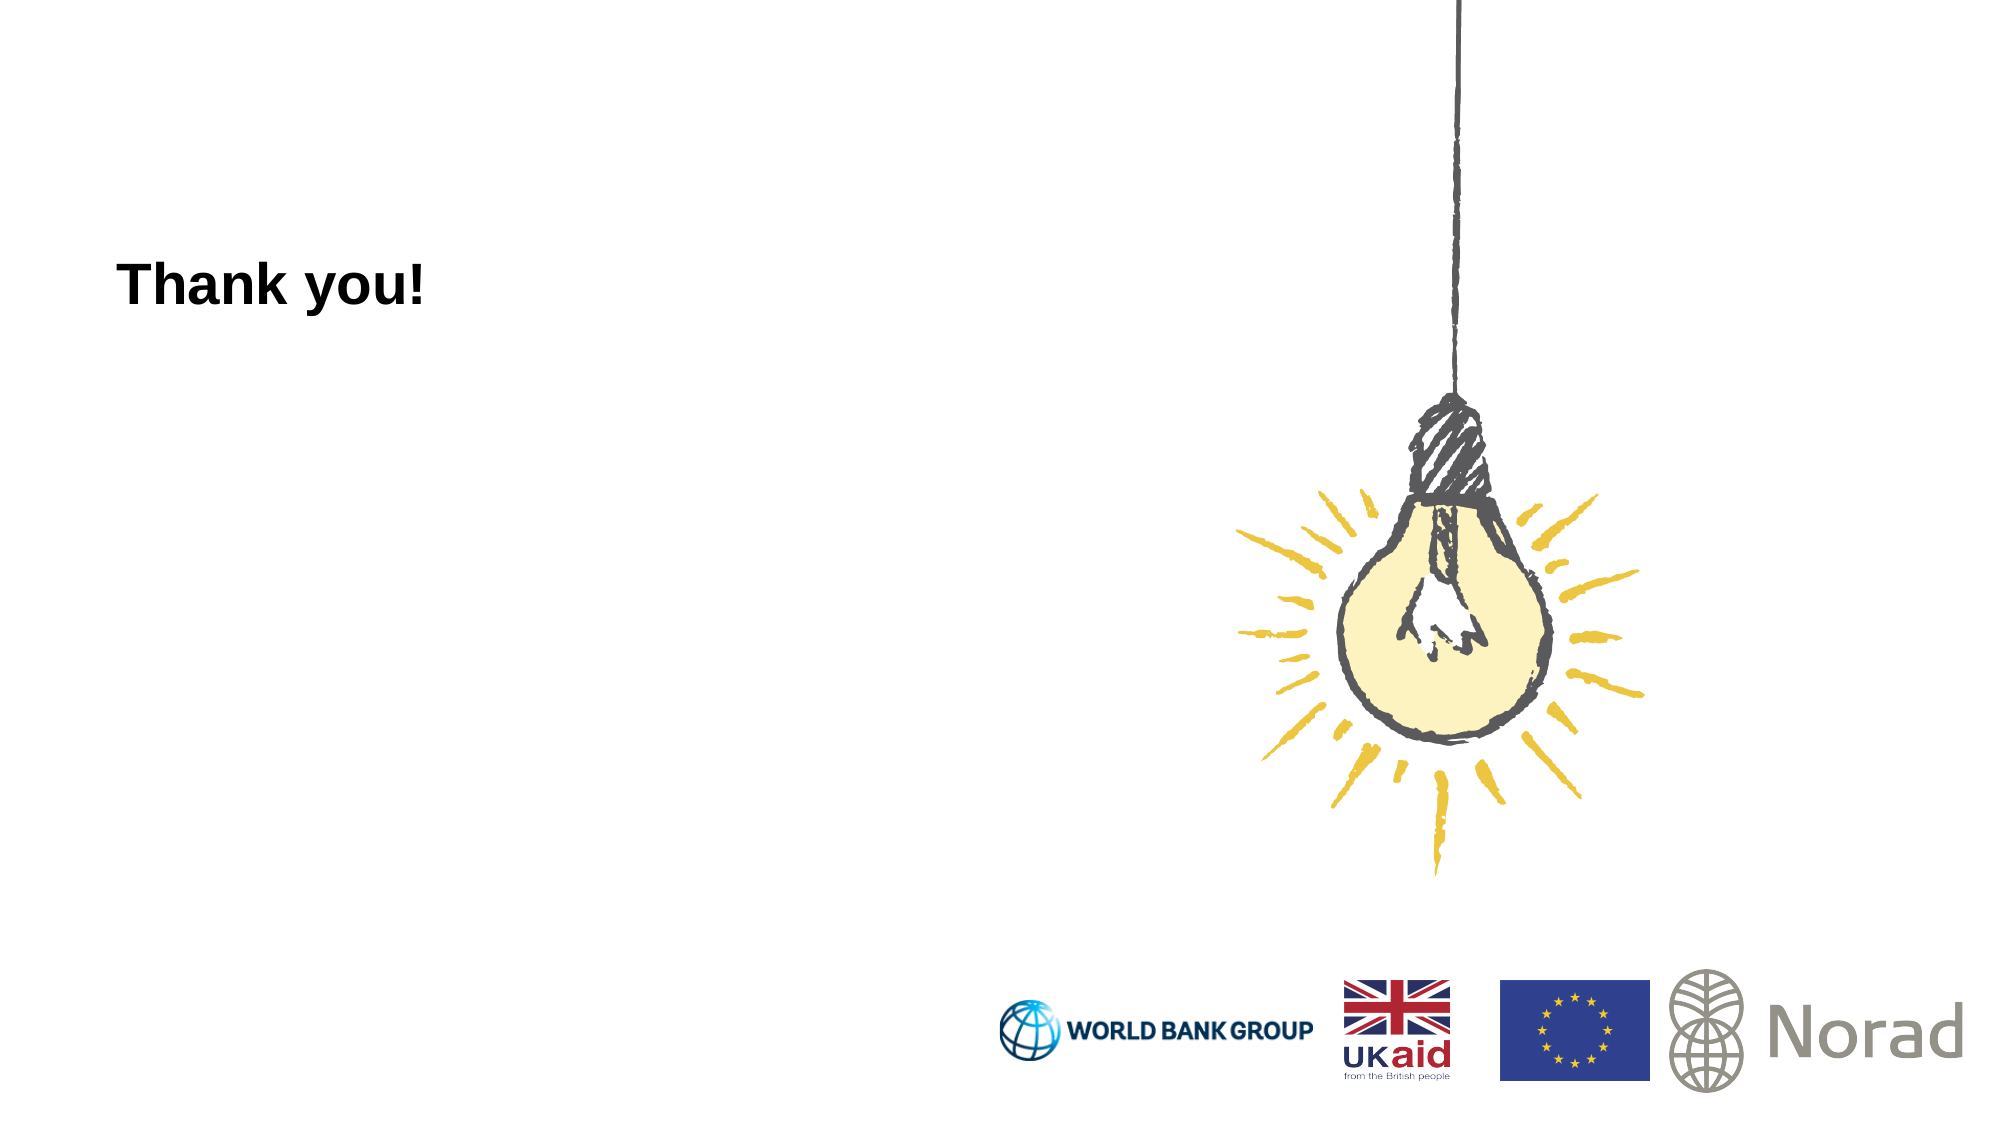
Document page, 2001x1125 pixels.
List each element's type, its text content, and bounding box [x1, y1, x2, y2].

picture [1669, 969, 1963, 1093]
title Thank you! [101, 72, 942, 489]
picture [999, 1000, 1313, 1061]
picture [1026, 1011, 1035, 1024]
picture [1344, 980, 1450, 1081]
picture [1187, 0, 1715, 888]
picture [1500, 980, 1650, 1081]
picture [1017, 1010, 1029, 1019]
